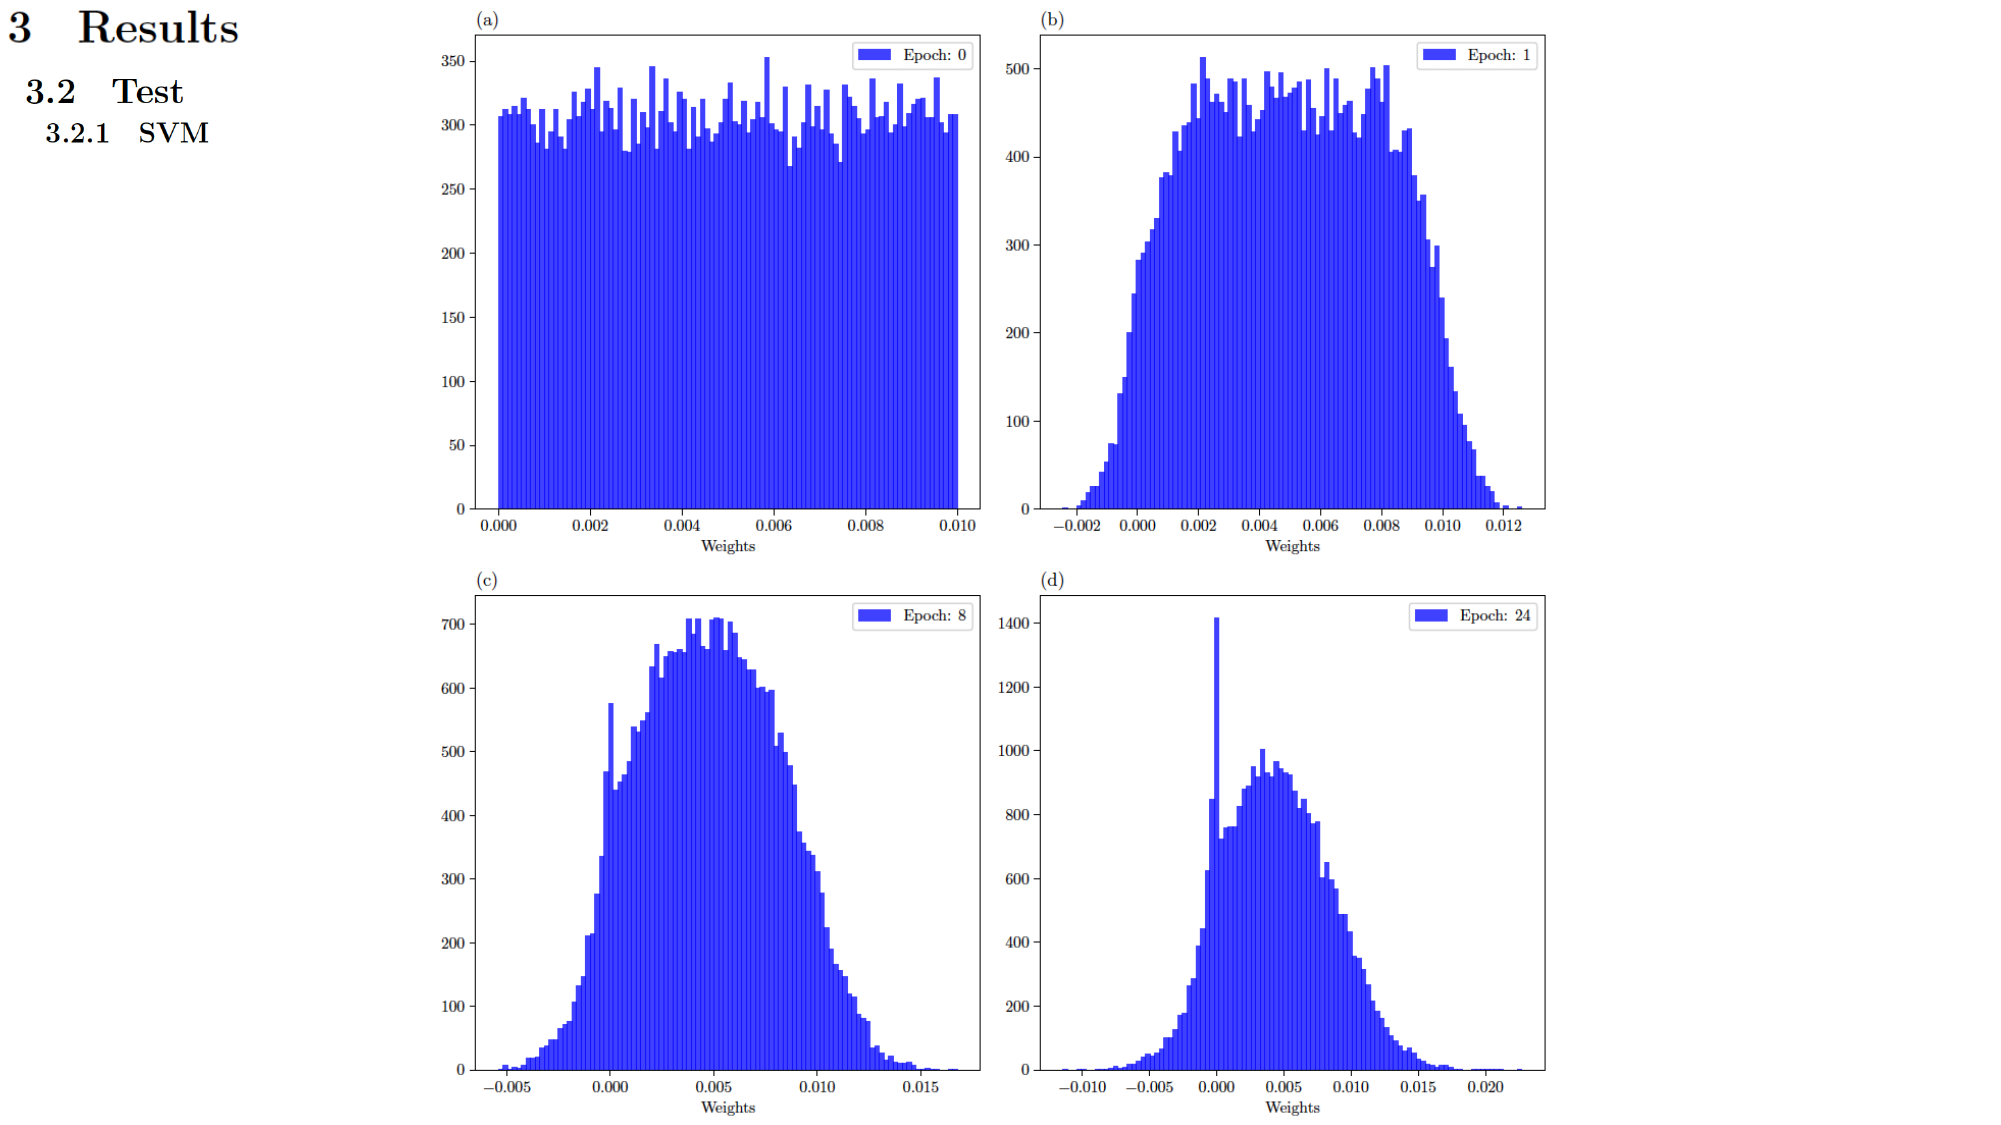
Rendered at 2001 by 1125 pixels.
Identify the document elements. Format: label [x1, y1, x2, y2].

picture [279, 1, 1721, 1123]
picture [0, 0, 255, 152]
